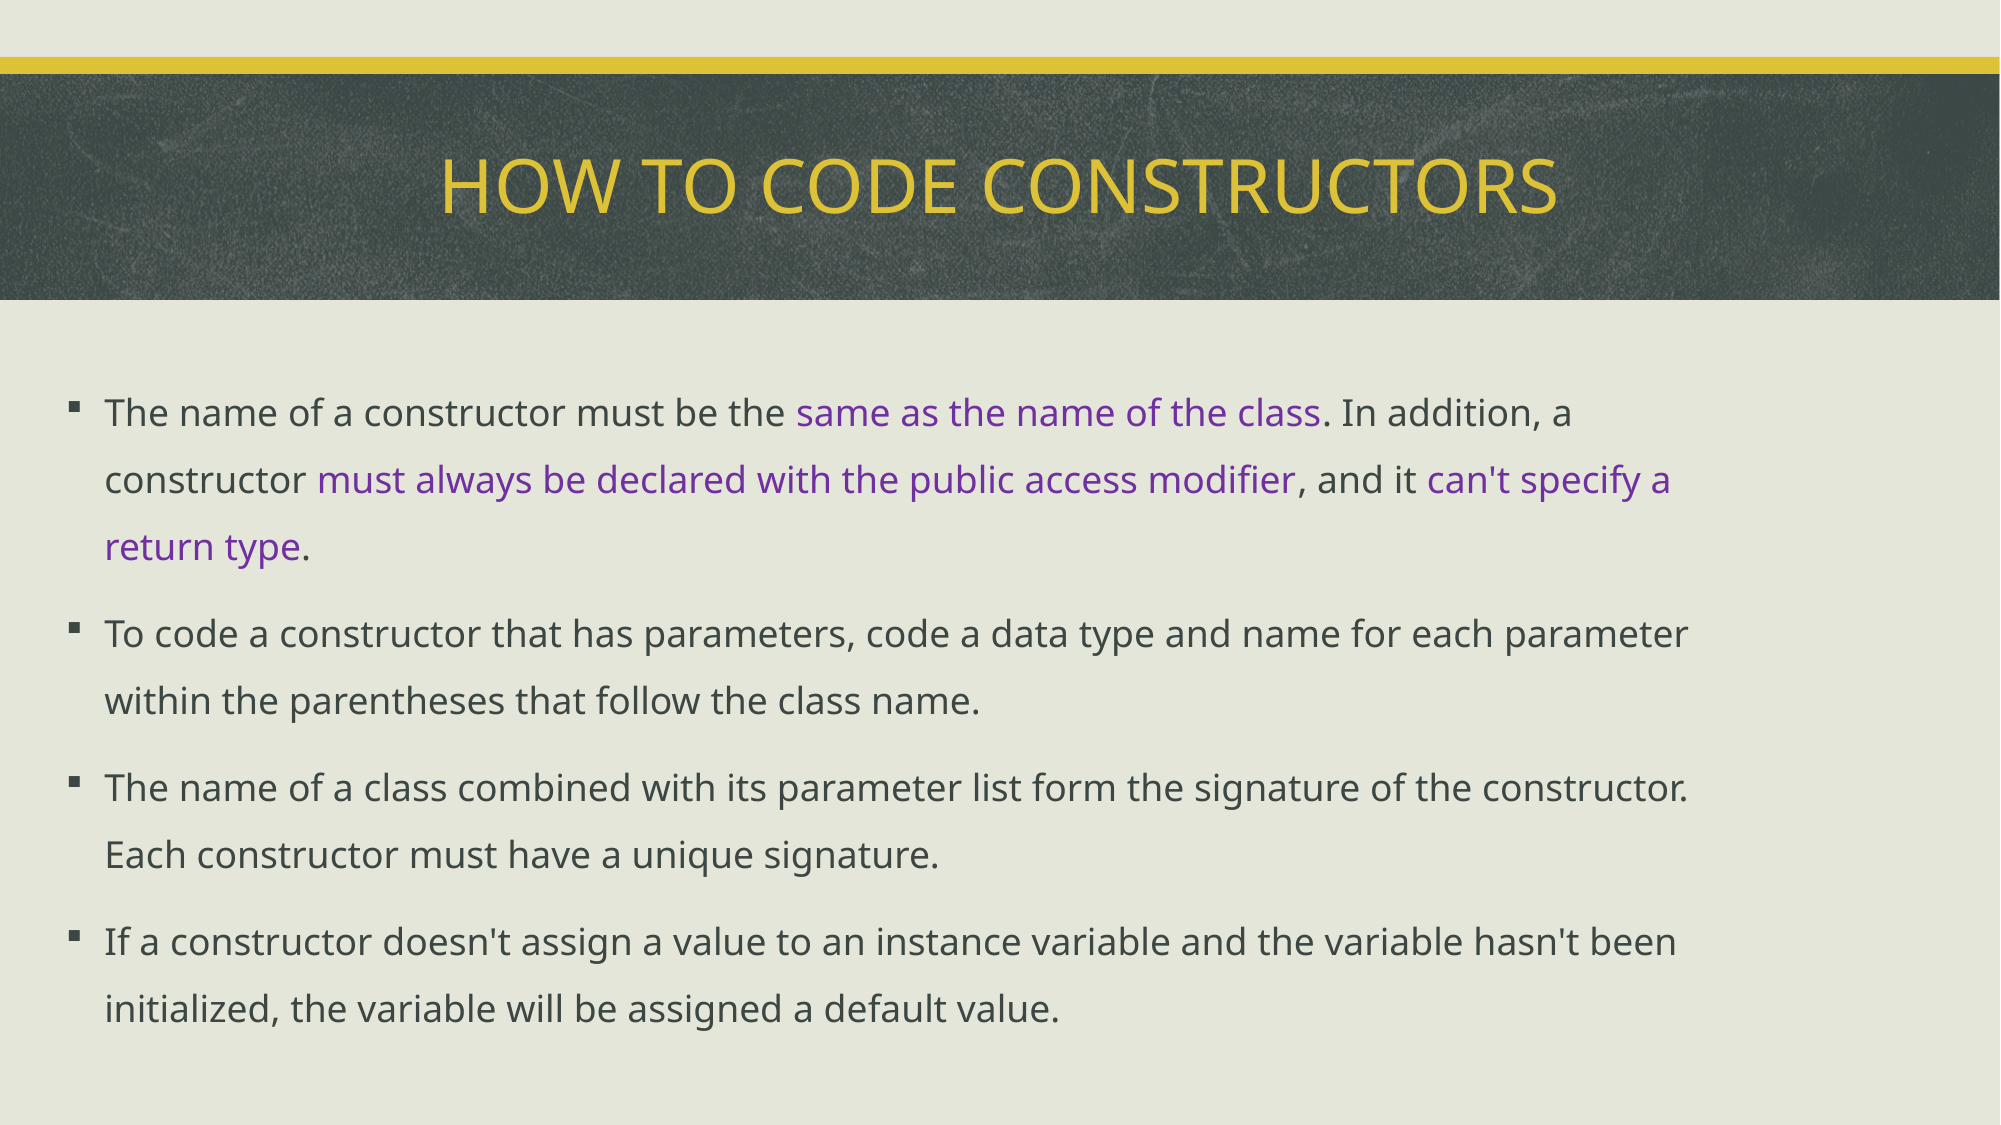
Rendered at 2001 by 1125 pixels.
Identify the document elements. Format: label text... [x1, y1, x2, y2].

list The name of a constructor must be the same as the name of the class. In addition, a constructor must always be declared with the public access modifier, and it can't specify a return type. To code a constructor that has parameters, code a data type and name for each parameter within the parentheses that follow the class name. The name of a class combined with its parameter list form the signature of the constructor. Each constructor must have a unique signature. If a constructor doesn't assign a value to an instance variable and the variable hasn't been initialized, the variable will be assigned a default value. [50, 359, 1790, 1048]
title How to code constructors [210, 76, 1790, 300]
picture [0, 74, 2000, 300]
